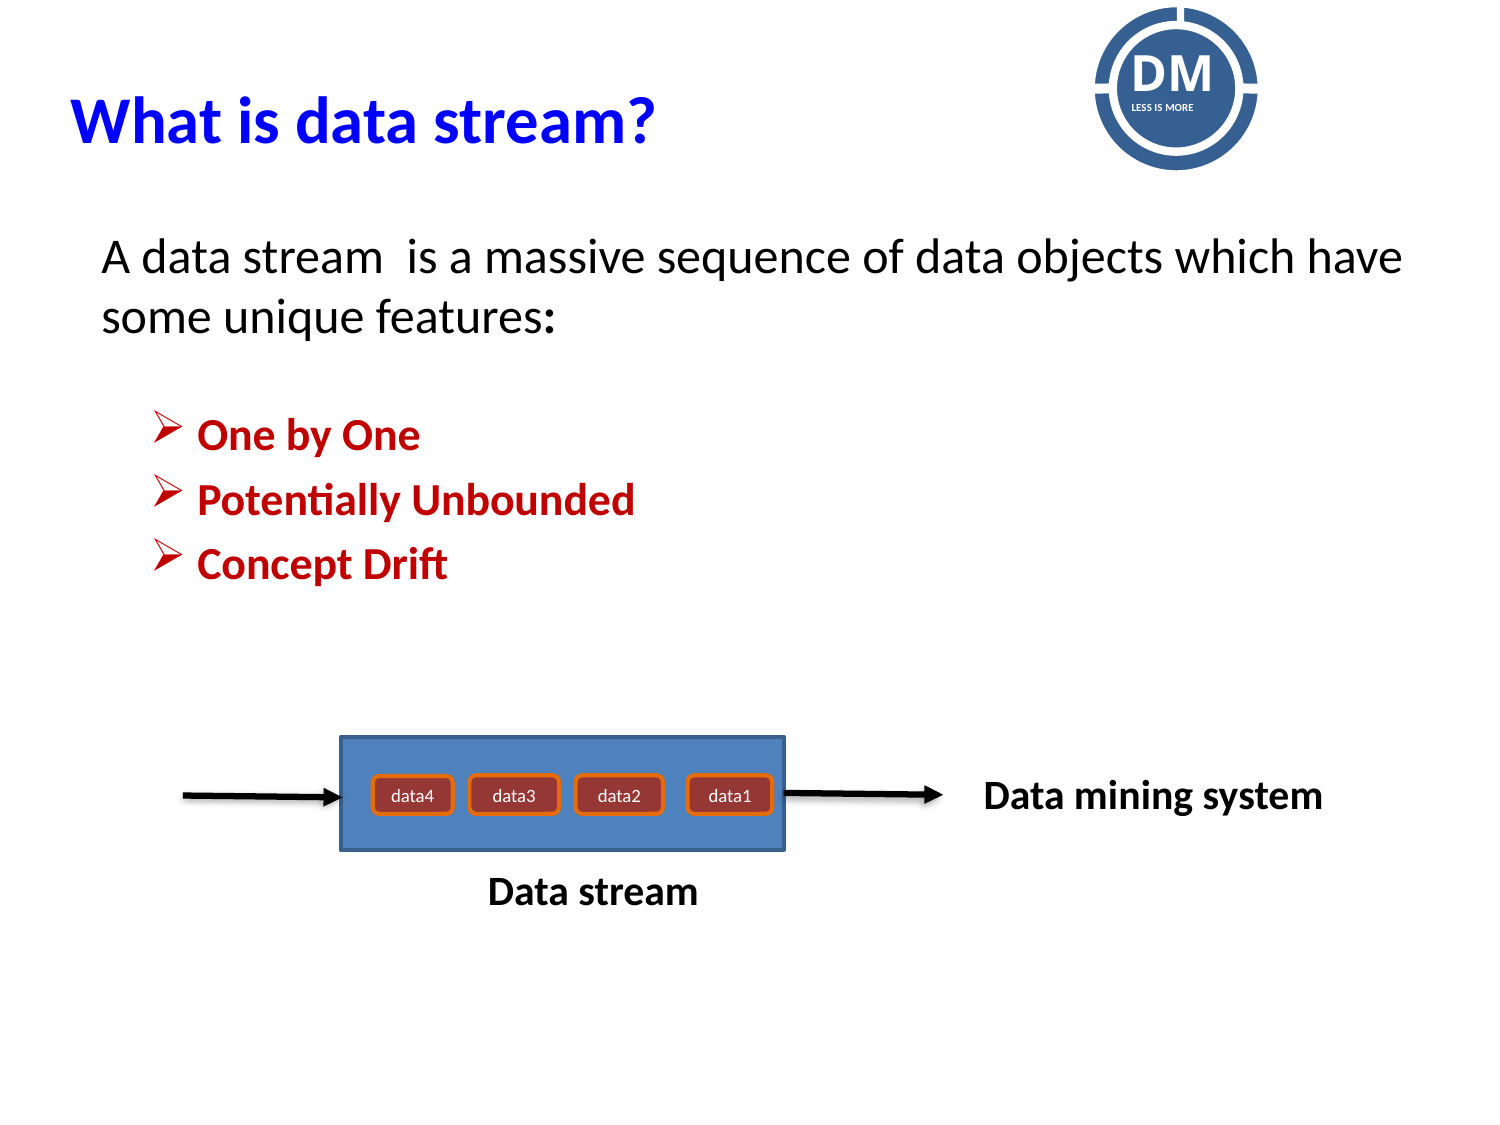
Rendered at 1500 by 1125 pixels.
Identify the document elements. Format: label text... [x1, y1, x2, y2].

list A data stream is a massive sequence of data objects which have some unique features: One by One Potentially Unbounded Concept Drift [86, 215, 1437, 636]
text_box Data stream [473, 856, 795, 921]
text_box data3 [467, 773, 562, 816]
text_box data1 [685, 773, 775, 816]
text_box [339, 735, 786, 852]
text_box data2 [573, 773, 666, 816]
text_box data4 [370, 773, 455, 816]
text_box Data mining system [968, 760, 1399, 825]
list What is data stream? [55, 69, 753, 150]
